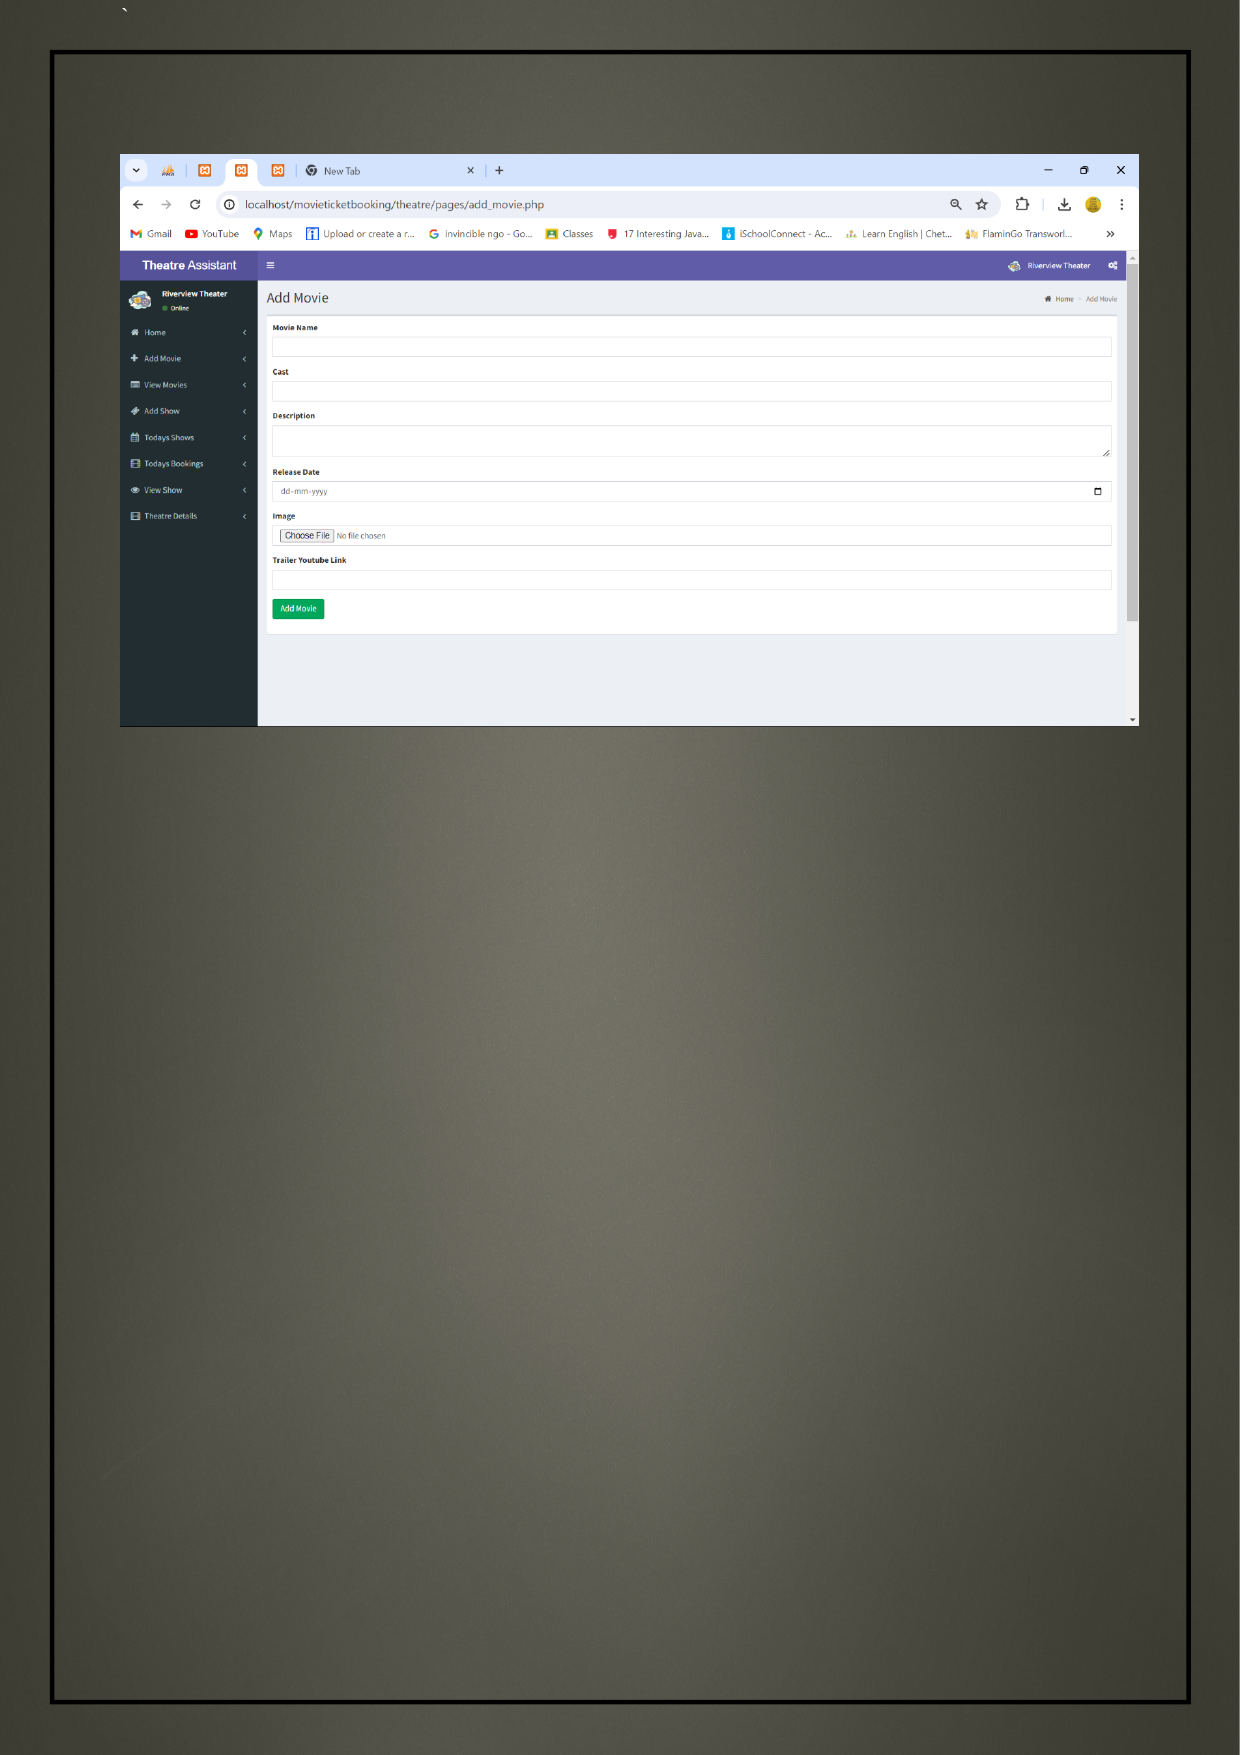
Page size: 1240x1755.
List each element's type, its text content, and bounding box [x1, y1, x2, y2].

text_box ` [118, 0, 131, 30]
picture [120, 153, 1139, 727]
text_box [49, 49, 1191, 1705]
